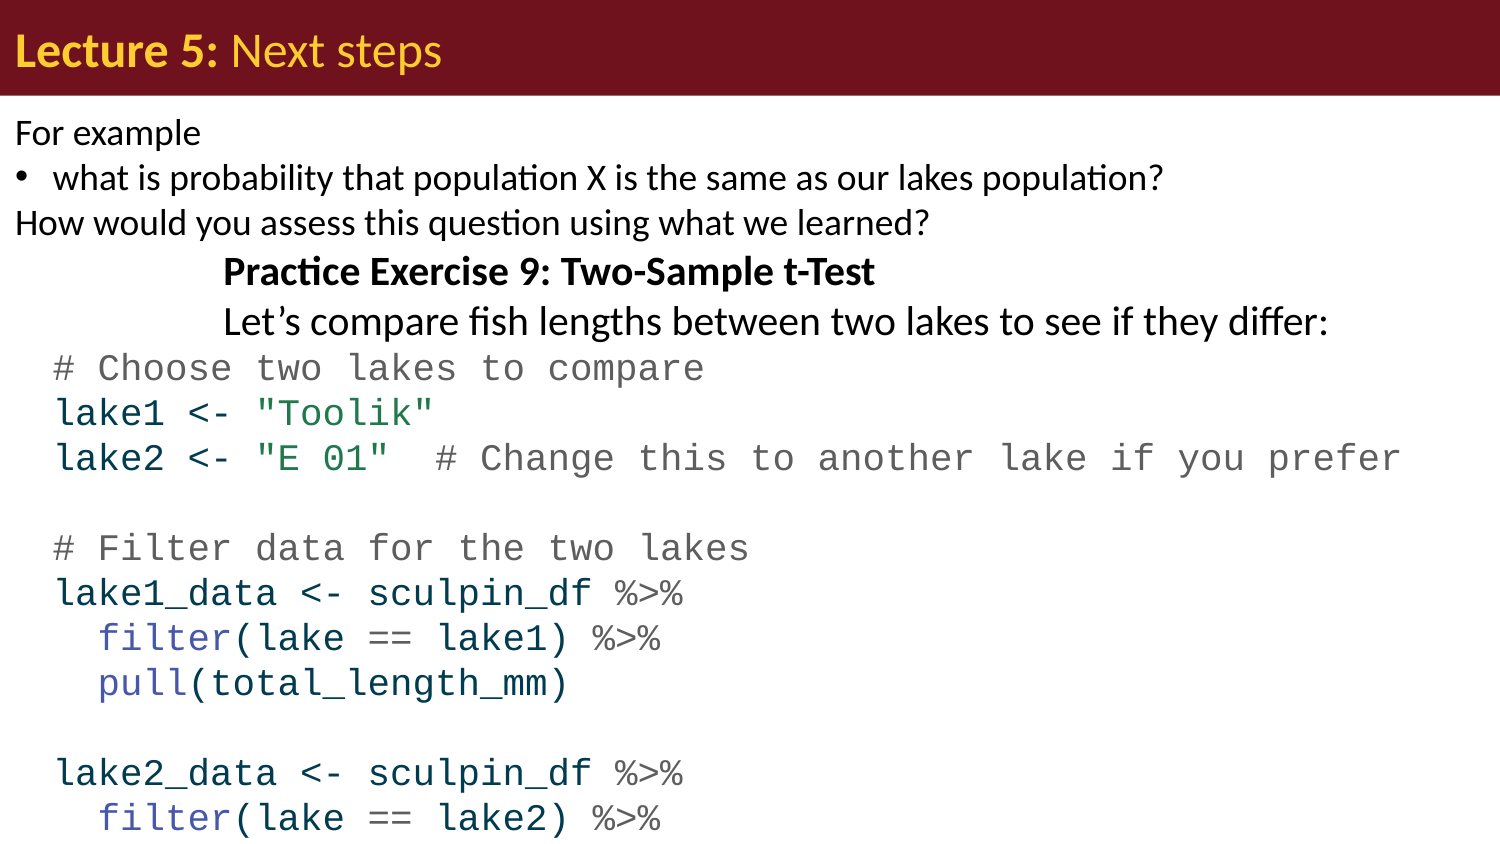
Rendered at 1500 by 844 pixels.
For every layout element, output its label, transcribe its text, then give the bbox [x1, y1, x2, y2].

title Lecture 5: Next steps [0, 0, 1500, 96]
list For example what is probability that population X is the same as our lakes population? How would you assess this question using what we learned? Practice Exercise 9: Two-Sample t-Test Let’s compare fish lengths between two lakes to see if they differ: # Choose two lakes to compare lake1 <- "Toolik" lake2 <- "E 01" # Change this to another lake if you prefer # Filter data for the two lakes lake1_data <- sculpin_df %>% filter(lake == lake1) %>% pull(total_length_mm) lake2_data <- sculpin_df %>% filter(lake == lake2) %>% pull(total_length_mm) # Perform a two-sample t-test lakes_ttest <- t.test(lake1_data, lake2_data) # View the results lakes_ttest Welch Two Sample t-test data: lake1_data and lake2_data t = -3.4051, df = 116.36, p-value = 0.0009082 alternative hypothesis: true difference in means is not equal to 0 95 percent confidence interval: -10.313036 -2.727921 sample estimates: mean of x mean of y 51.69471 58.21519 Now create a boxplot to visualize the difference in fish lengths between these lakes: # Create a boxplot comparing the two lakes sculpin_df %>% filter(lake %in% c(lake1, lake2)) %>% ggplot(aes(x = lake, y = total_length_mm, fill = lake)) + geom_boxplot() + labs( title = paste("Comparison of Fish Lengths in", lake1, "and", lake2), x = "Lake", y = "Length (mm)" ) + theme_minimal() Based on the t-test results and the boxplot what can you conclude about the fish populations in these two lakes? [0, 100, 1492, 743]
